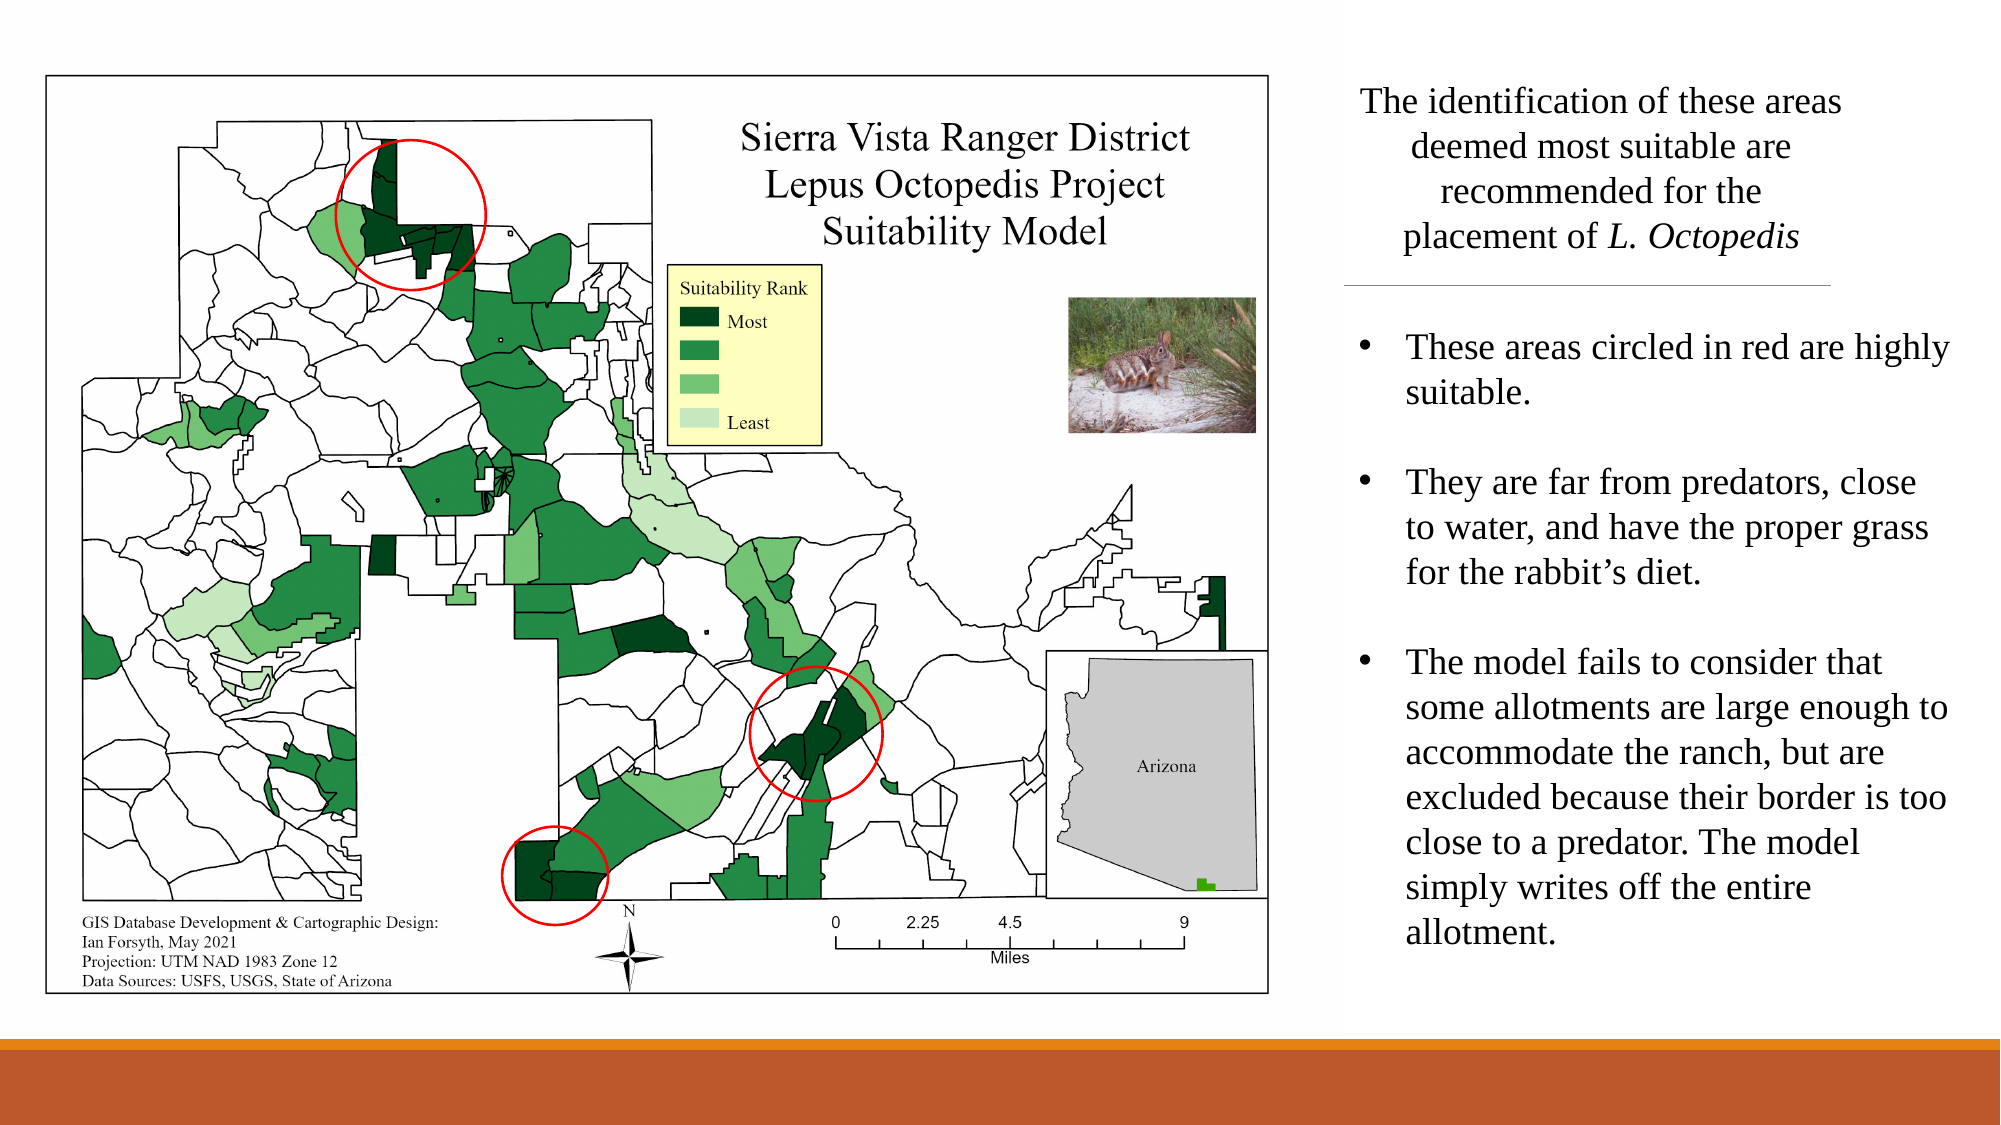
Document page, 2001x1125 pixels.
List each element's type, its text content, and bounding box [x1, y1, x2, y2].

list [0, 0, 1345, 1040]
text_box These areas circled in red are highly suitable. They are far from predators, close to water, and have the proper grass for the rabbit’s diet. The model fails to consider that some allotments are large enough to accommodate the ranch, but are excluded because their border is too close to a predator. The model simply writes off the entire allotment. [1352, 314, 1968, 959]
text_box The identification of these areas deemed most suitable are recommended for the placement of L. Octopedis [1352, 68, 1860, 264]
